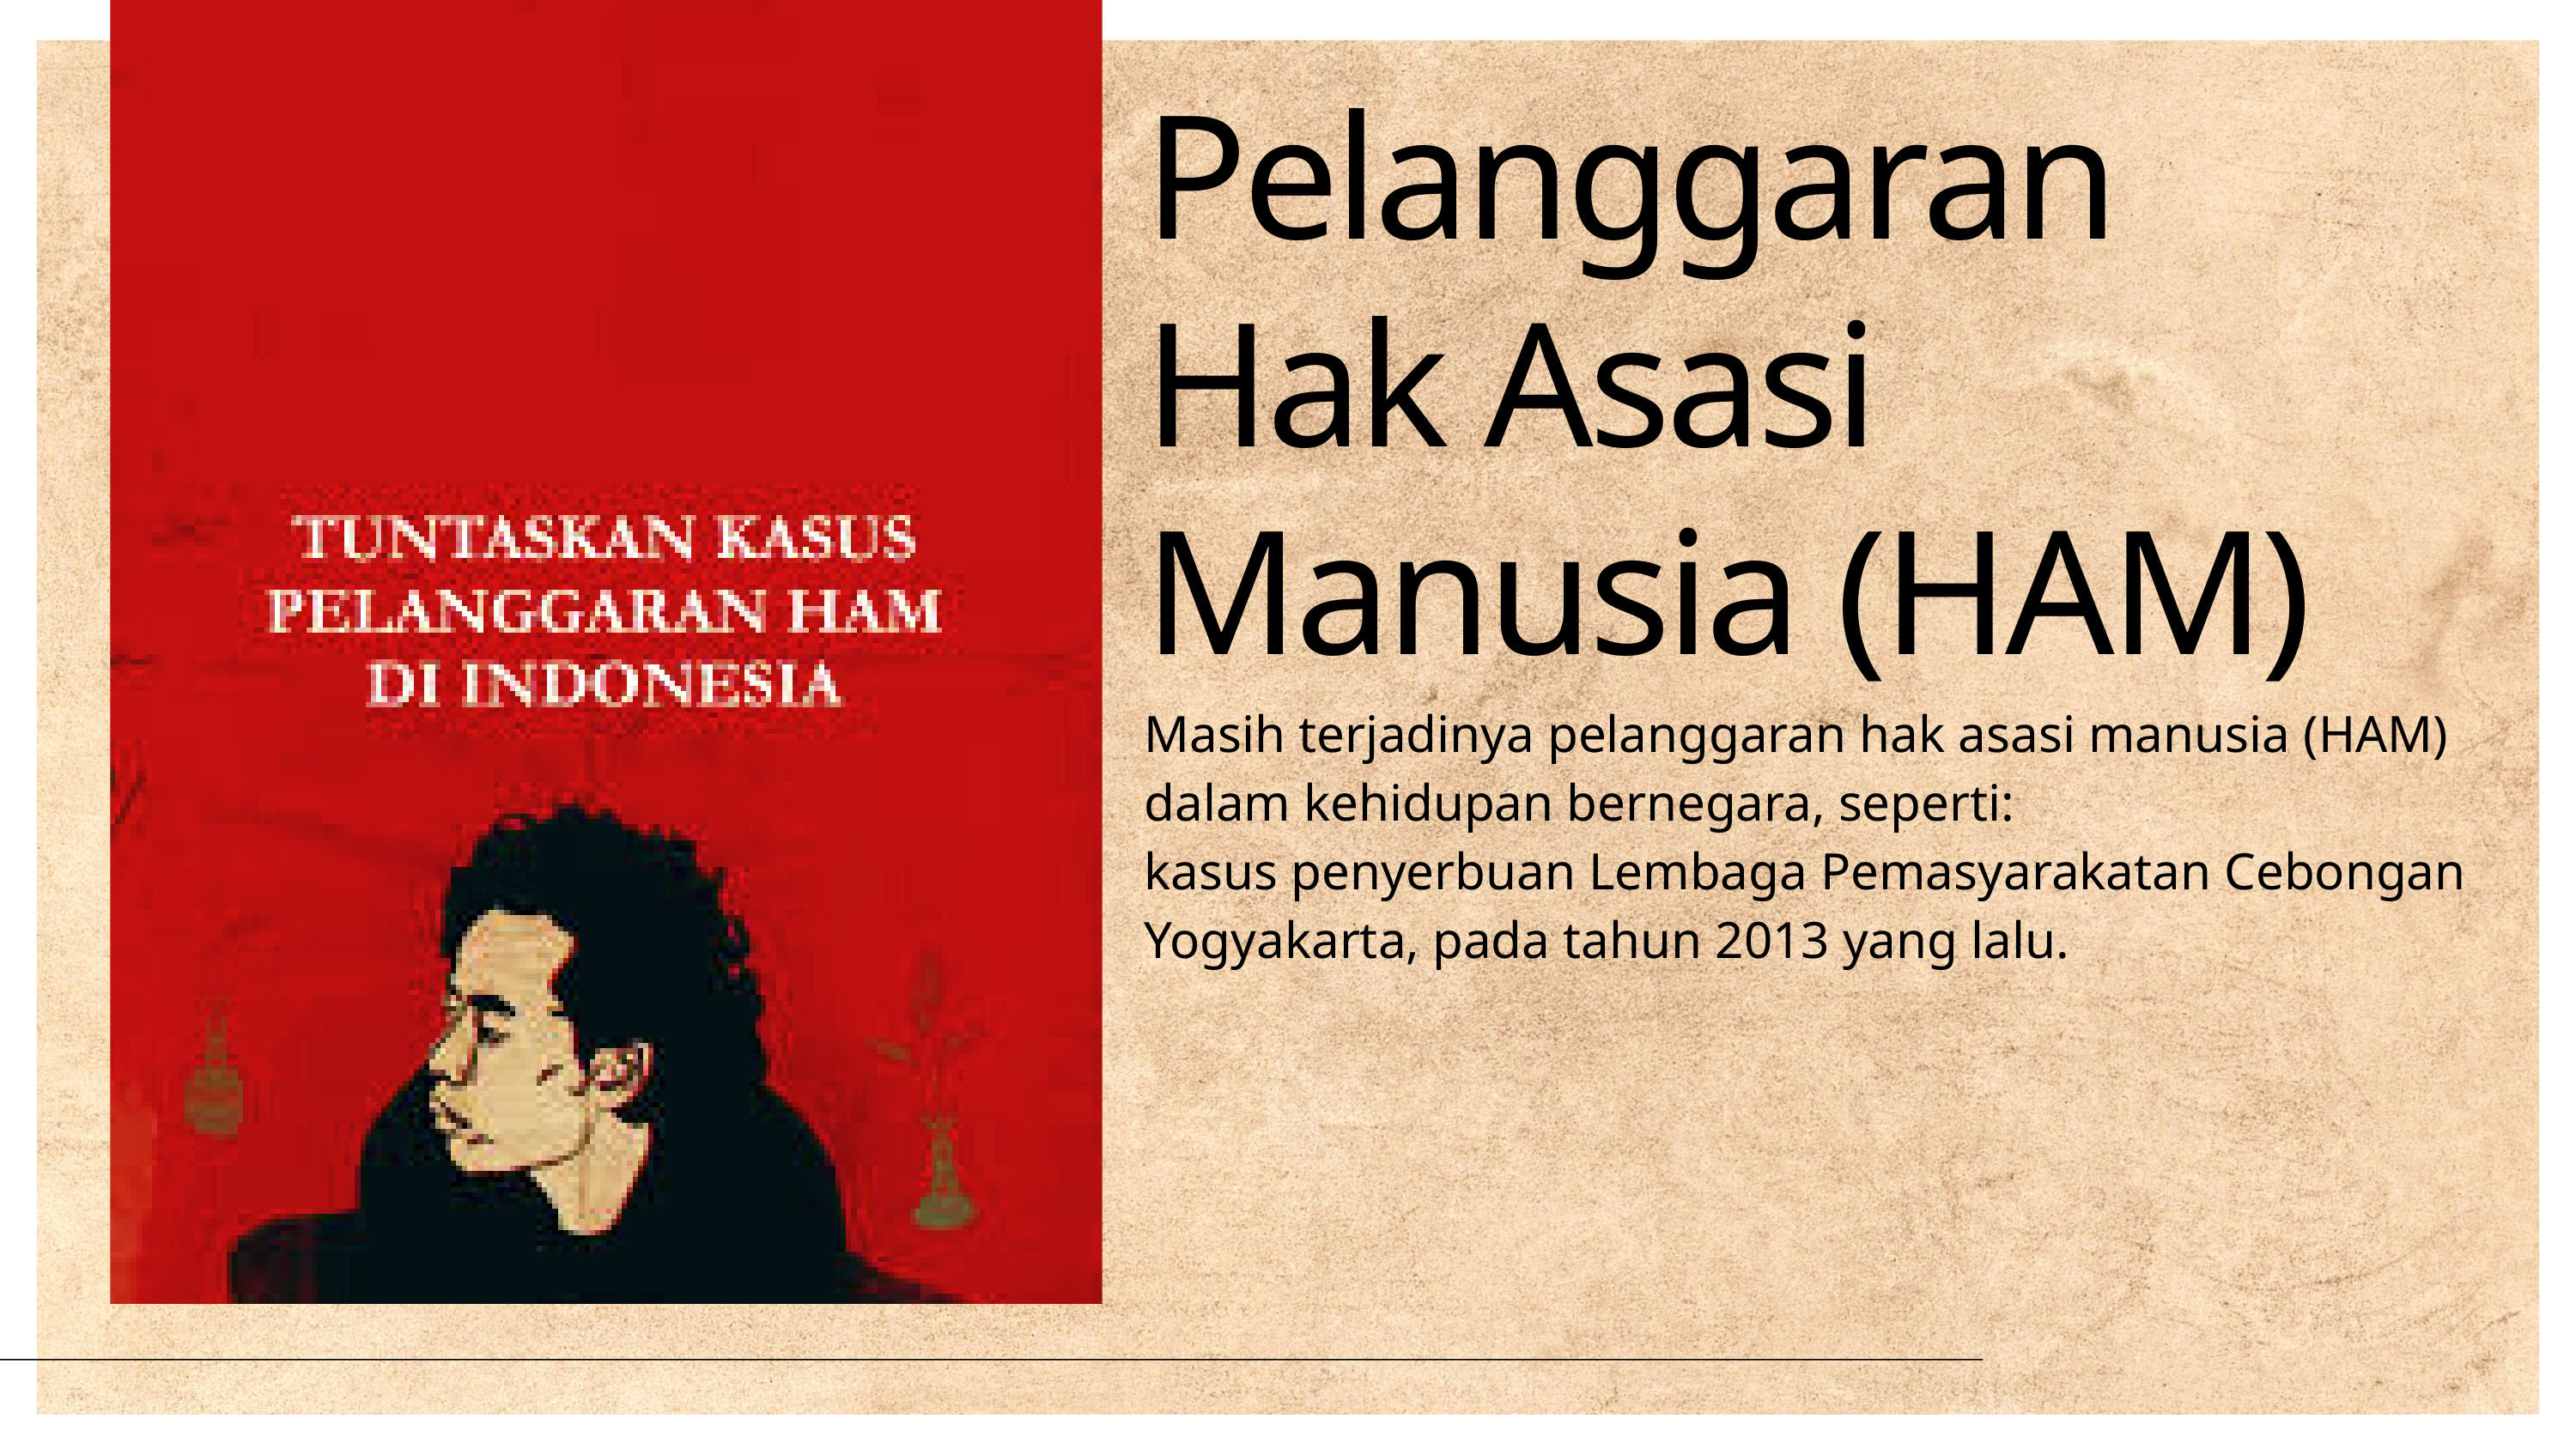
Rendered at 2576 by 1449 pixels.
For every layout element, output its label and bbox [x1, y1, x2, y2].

picture [36, 0, 2540, 1415]
text_box [1144, 574, 2555, 962]
